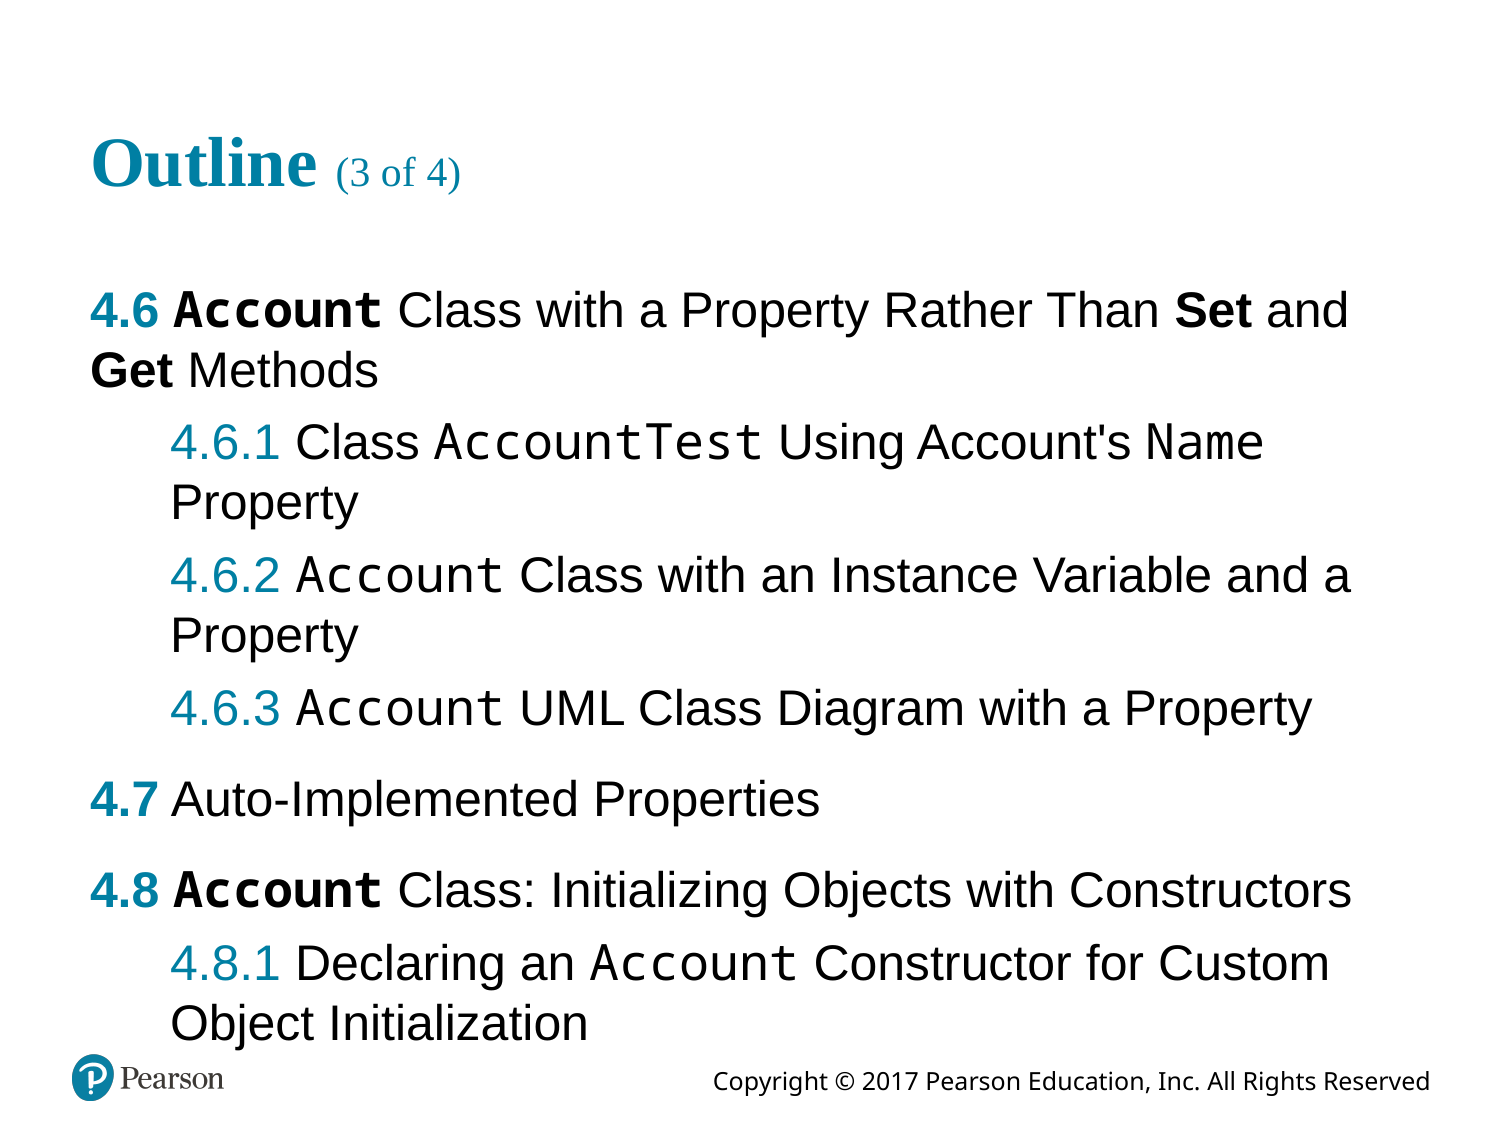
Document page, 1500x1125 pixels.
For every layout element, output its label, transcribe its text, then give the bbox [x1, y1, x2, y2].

picture [72, 1087, 83, 1101]
list 4.6 Account Class with a Property Rather Than Set and Get Methods 4.6.1 Class AccountTest Using Account's Name Property 4.6.2 Account Class with an Instance Variable and a Property 4.6.3 Account U M L Class Diagram with a Property 4.7 Auto-Implemented Properties 4.8 Account Class: Initializing Objects with Constructors 4.8.1 Declaring an Account Constructor for Custom Object Initialization [75, 262, 1425, 1046]
picture [72, 1054, 88, 1070]
picture [98, 1054, 224, 1101]
title Outline (3 of 4) [75, 35, 1425, 216]
picture [80, 1063, 106, 1088]
